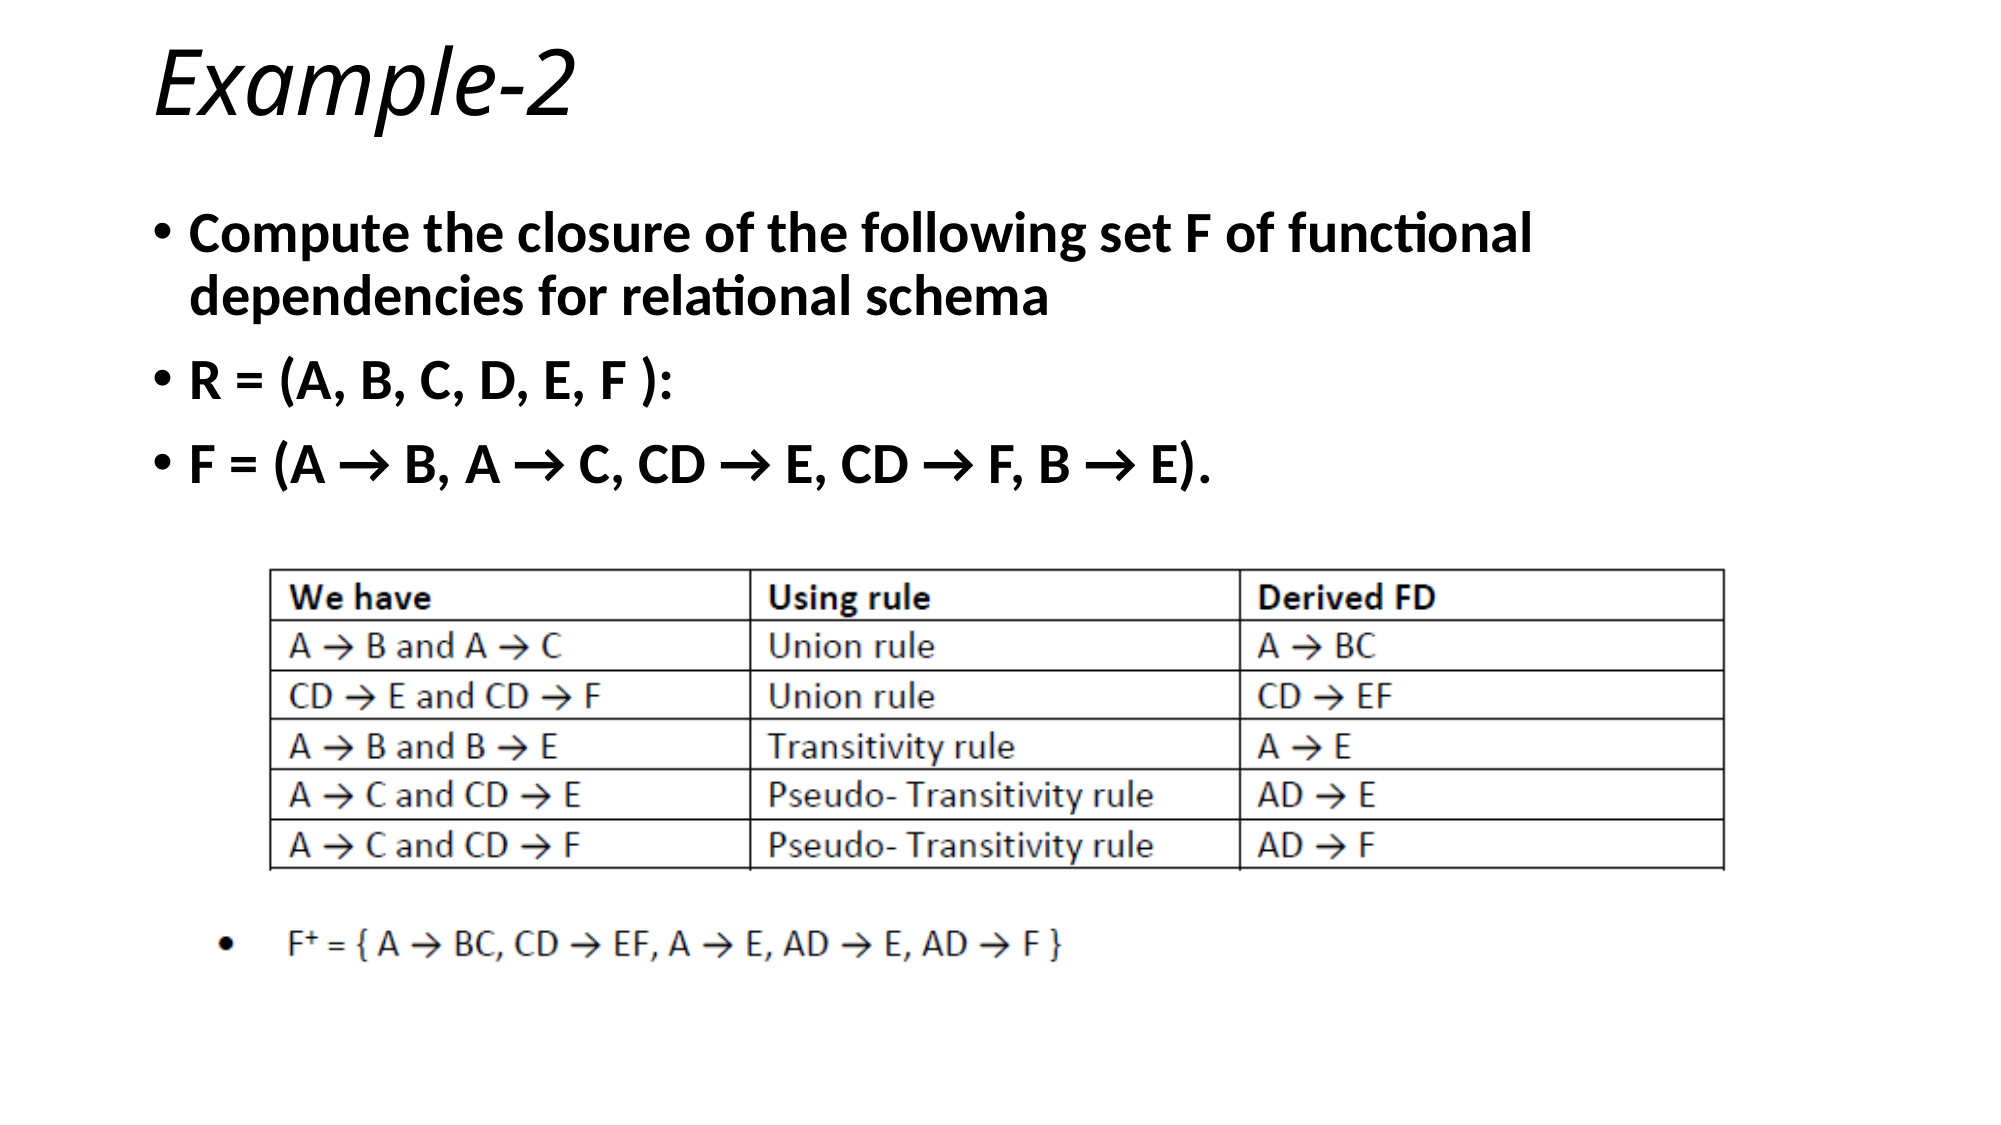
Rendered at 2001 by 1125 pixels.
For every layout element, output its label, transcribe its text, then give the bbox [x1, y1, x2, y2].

picture [177, 551, 1765, 1010]
title Example-2 [137, 0, 1863, 194]
list Compute the closure of the following set F of functional dependencies for relational schema R = (A, B, C, D, E, F ): F = (A → B, A → C, CD → E, CD → F, B → E). [137, 194, 1863, 909]
